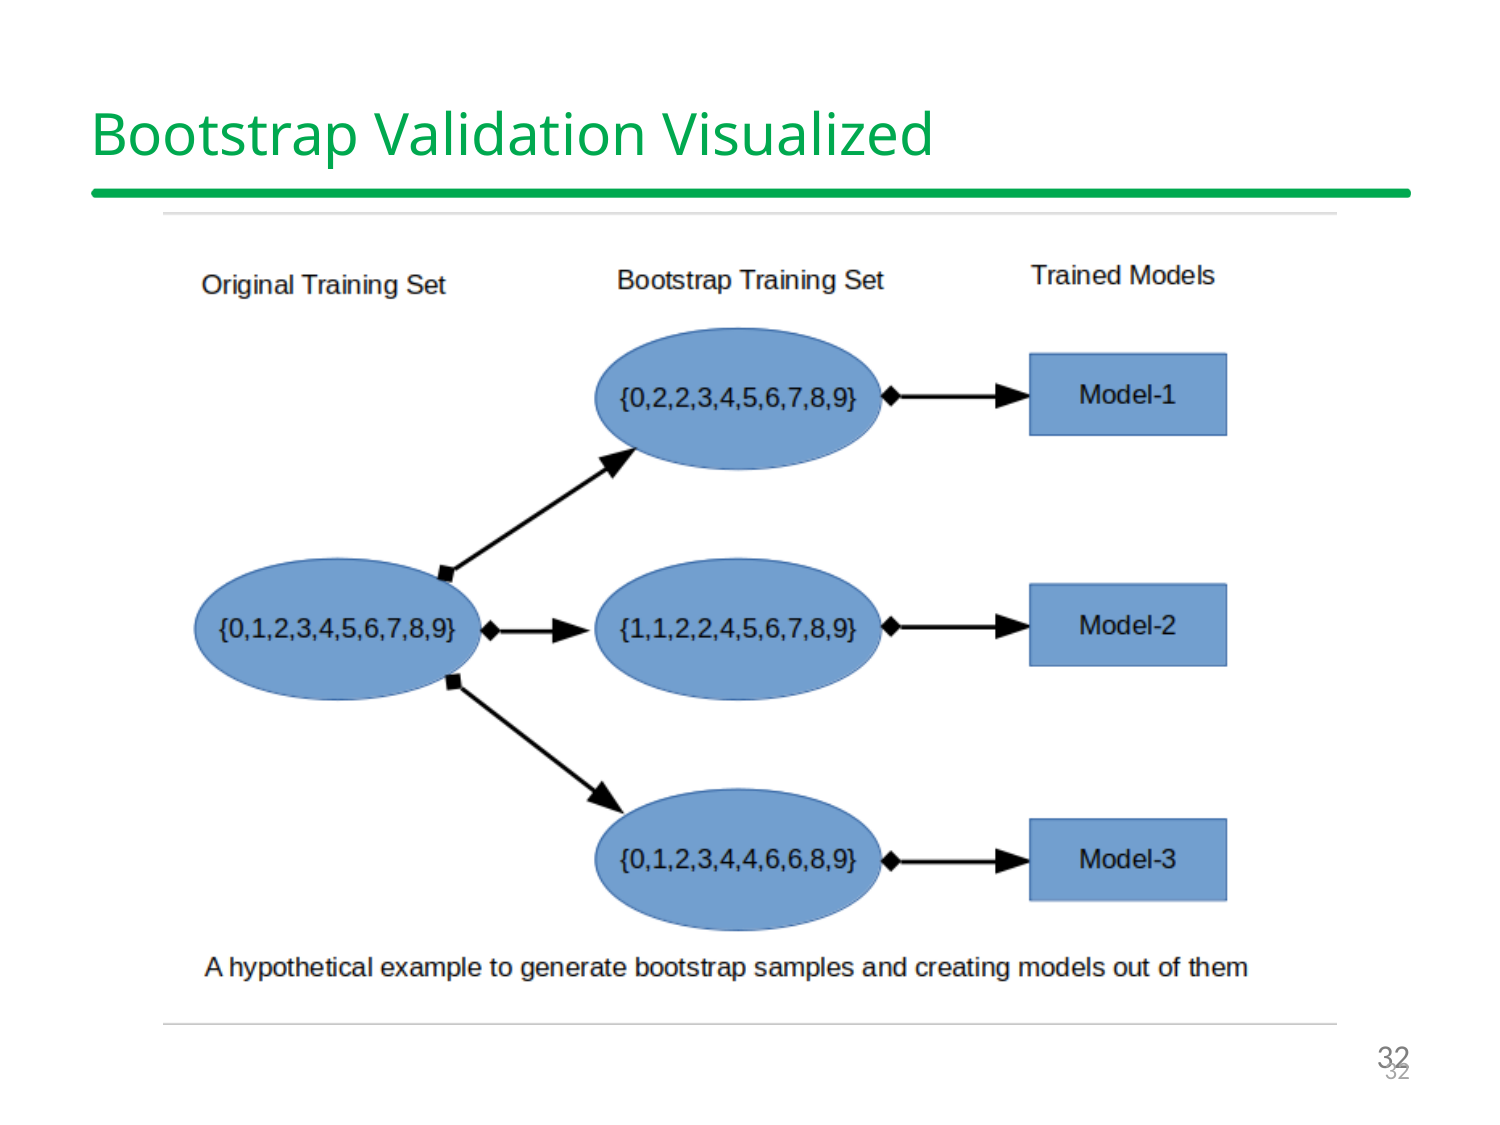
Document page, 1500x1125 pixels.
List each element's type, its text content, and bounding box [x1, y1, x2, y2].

slide_number 32 [1299, 1047, 1425, 1088]
picture [163, 212, 1337, 1026]
title Bootstrap Validation Visualized [75, 45, 1425, 175]
picture [91, 188, 1411, 198]
